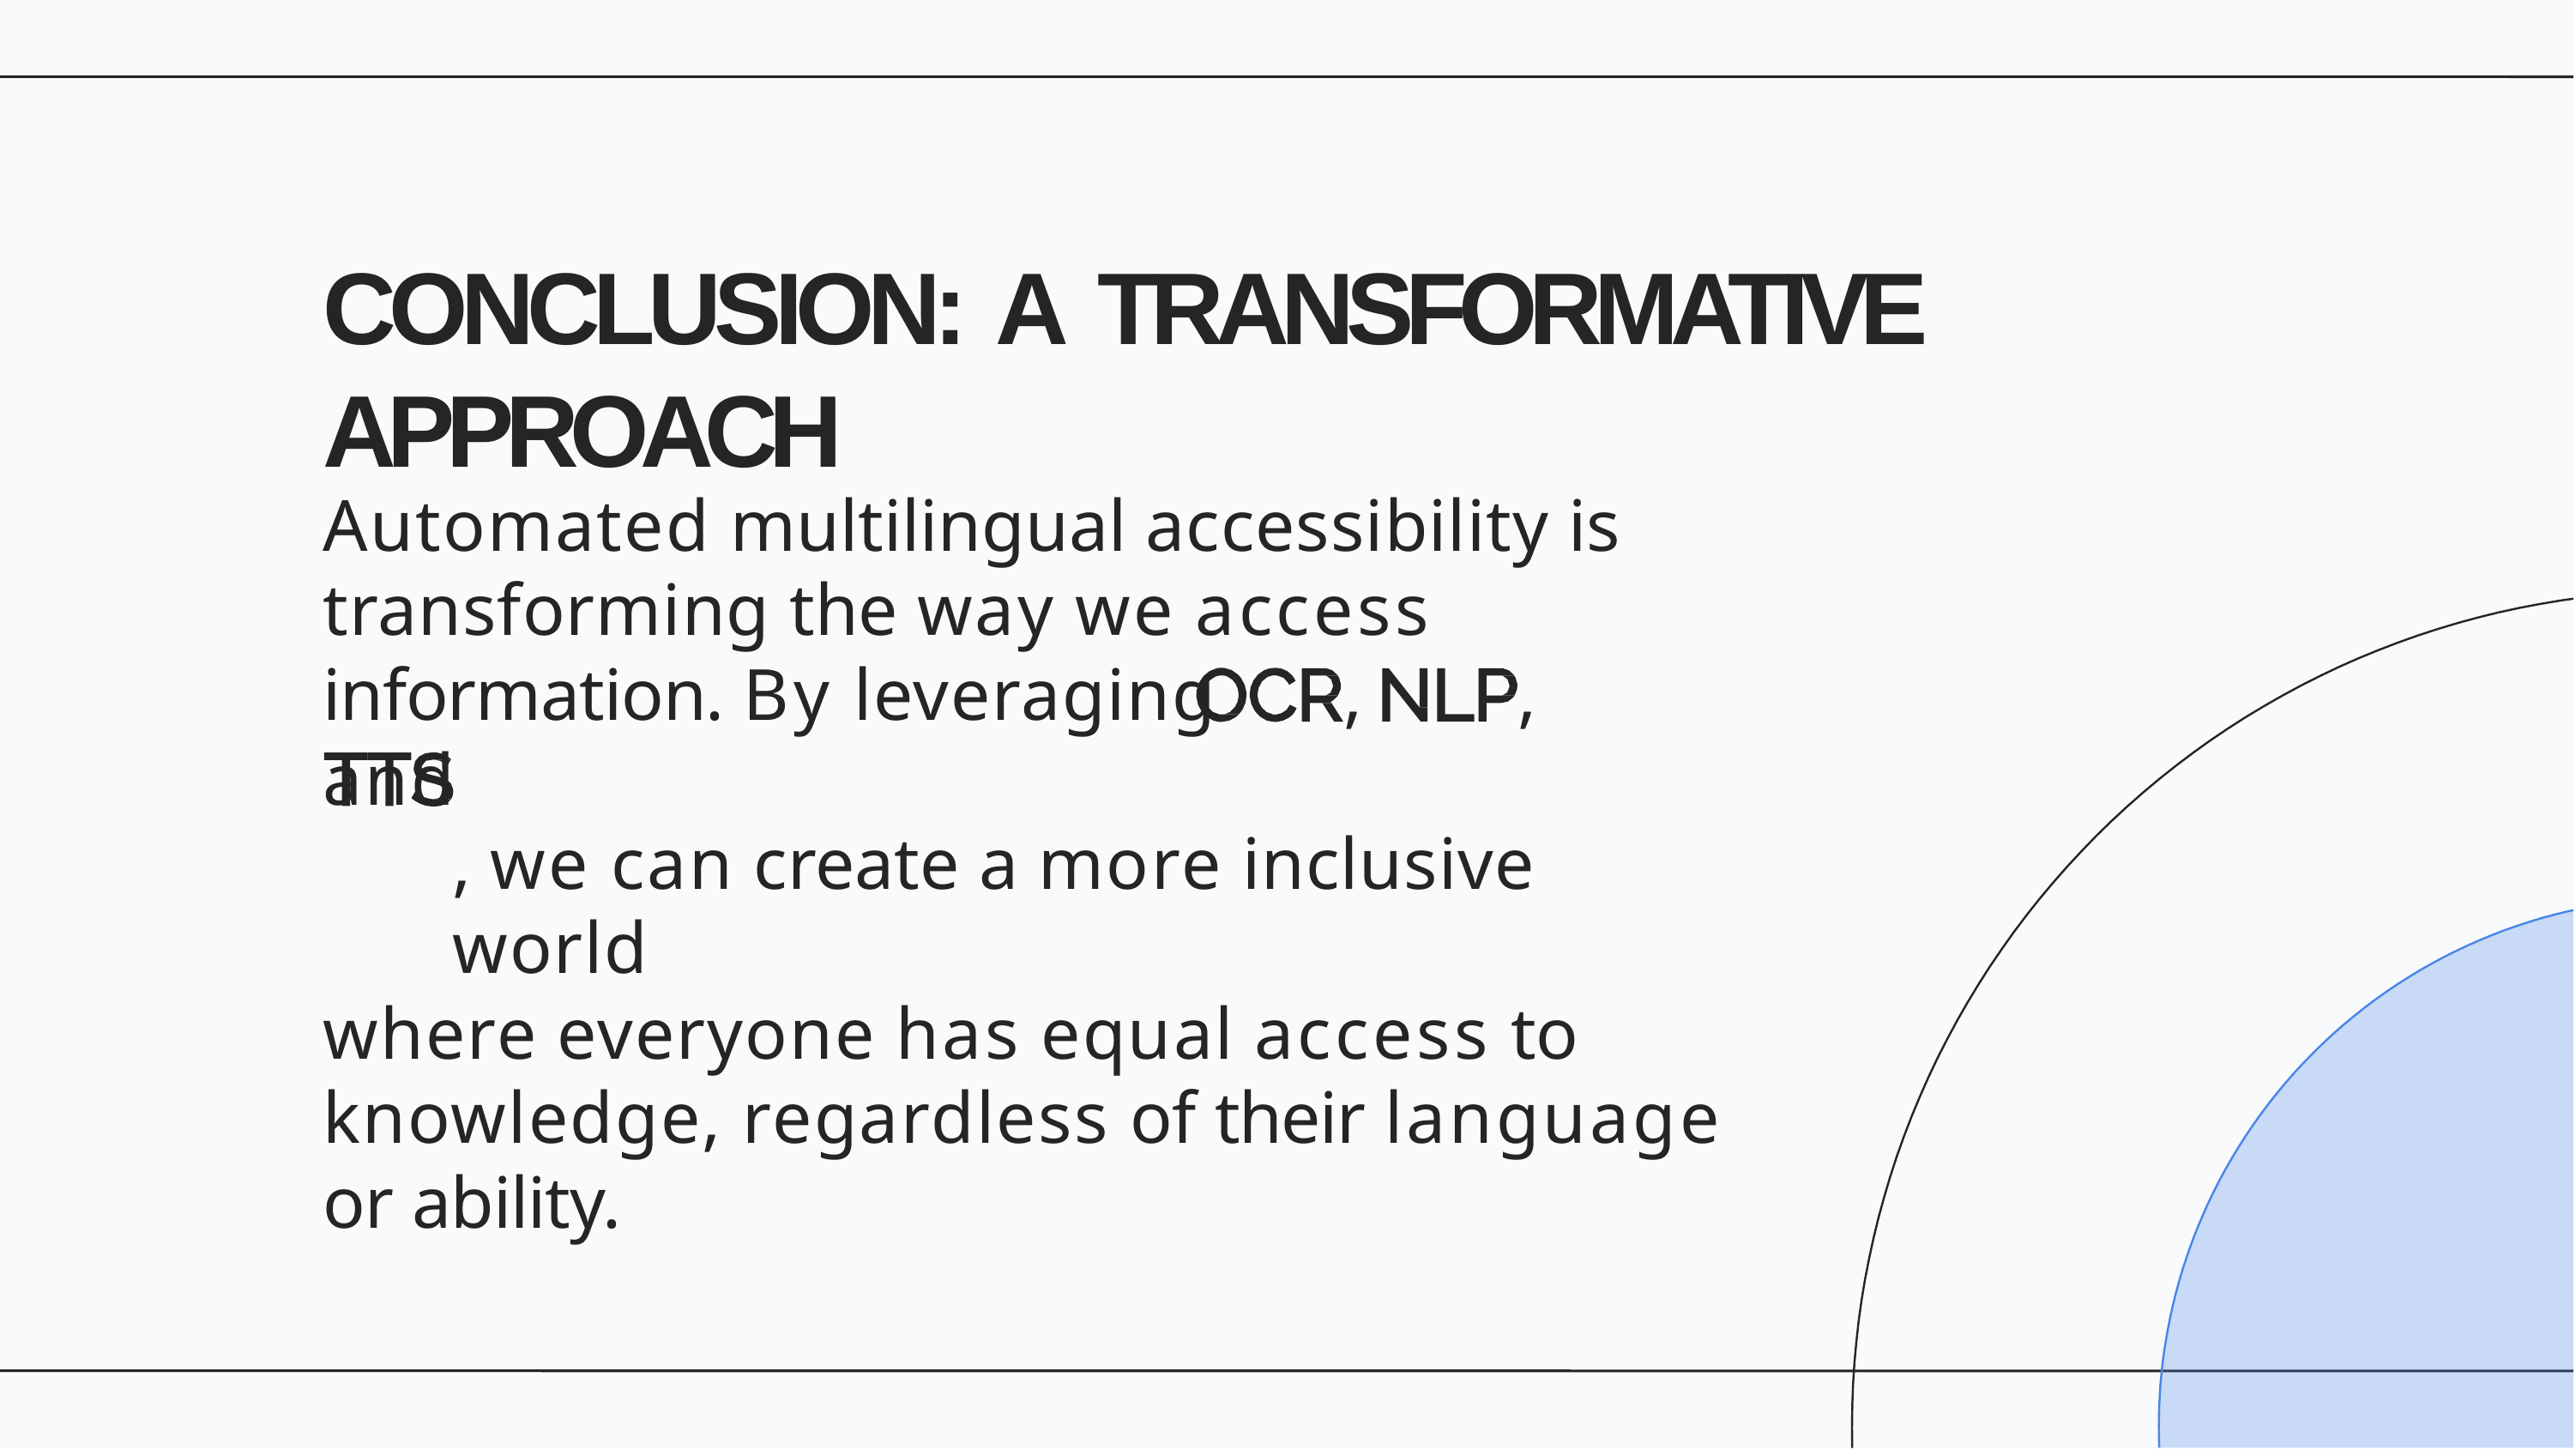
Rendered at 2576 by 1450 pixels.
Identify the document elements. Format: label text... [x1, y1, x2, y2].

title CONCLUSION: A TRANSFORMATIVE APPROACH [321, 240, 2454, 488]
list Automated multilingual accessibility is transforming the way we access information. By leveraging , , and , we can create a more inclusive world where everyone has equal access to knowledge, regardless of their language or ability. [321, 488, 1733, 595]
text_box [0, 597, 2575, 1449]
